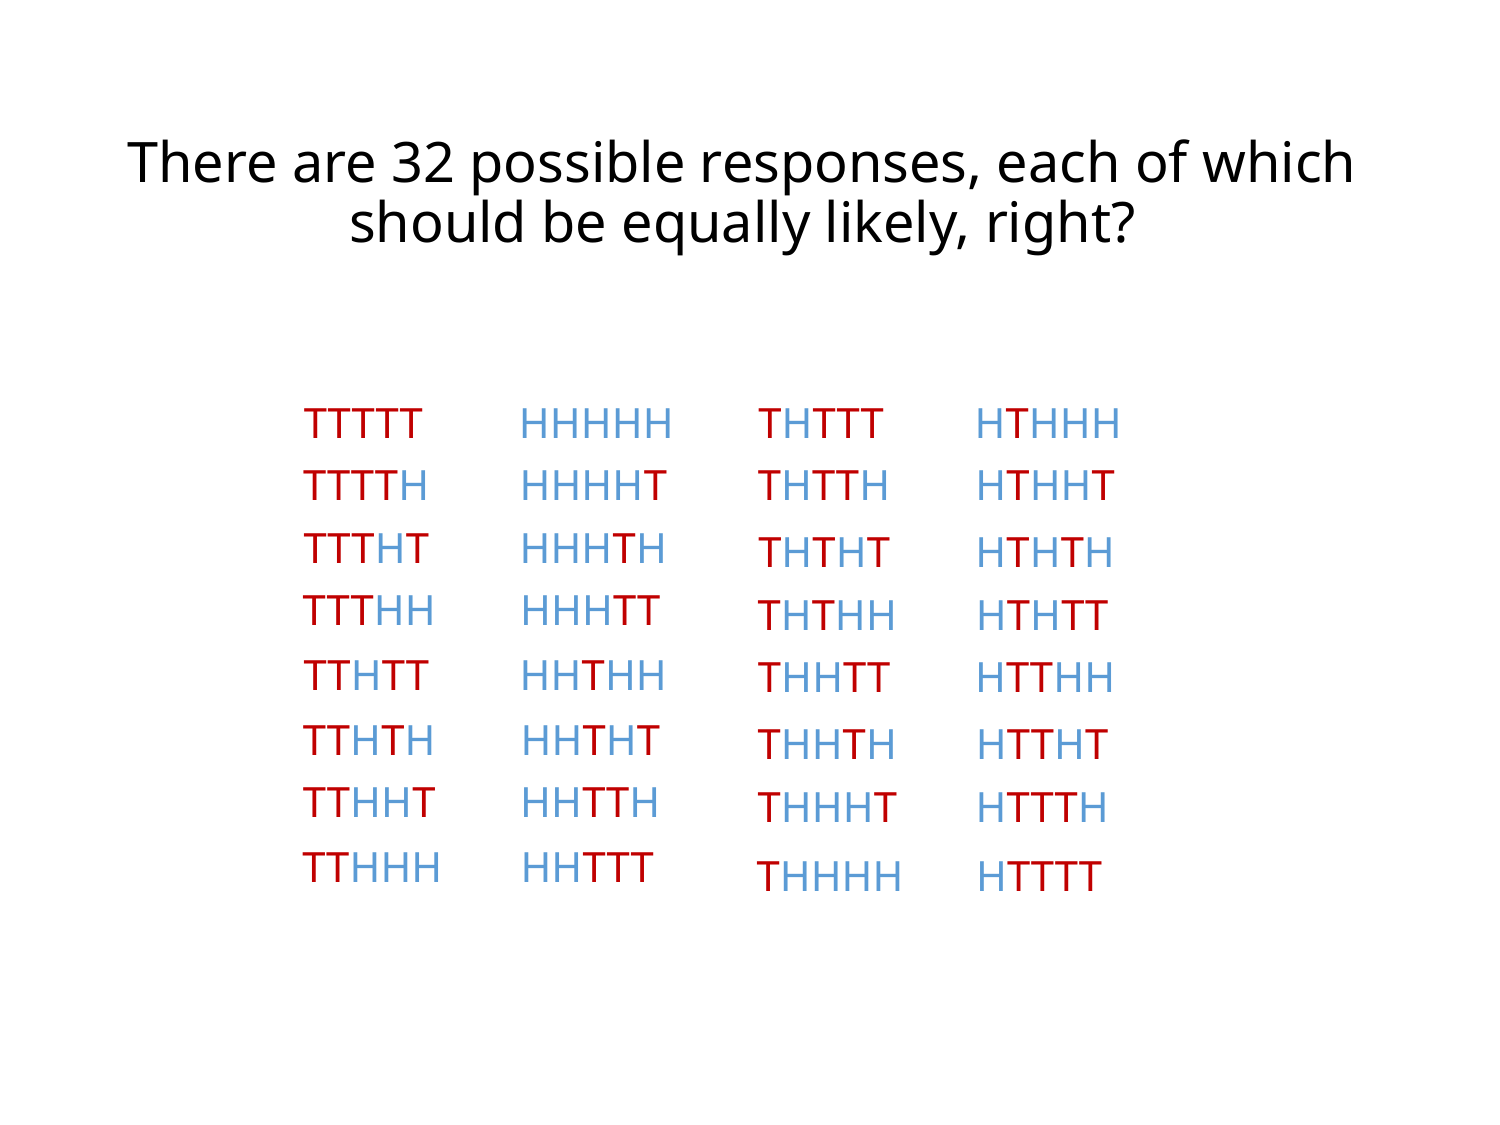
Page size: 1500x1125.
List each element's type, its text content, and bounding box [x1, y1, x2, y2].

text_box HTHHH [959, 389, 1137, 454]
text_box HTTTT [961, 842, 1118, 908]
text_box THTTT [743, 389, 899, 451]
text_box TTTTT [288, 389, 438, 451]
text_box HHTHT [505, 706, 675, 768]
text_box TTTTH [288, 451, 445, 517]
text_box HTHTT [961, 581, 1124, 643]
text_box THHTH [742, 710, 912, 773]
text_box TTTHT [288, 514, 444, 576]
text_box HTHHT [960, 451, 1130, 517]
text_box HTTHT [961, 710, 1124, 773]
text_box TTHTT [288, 641, 444, 706]
text_box THHHT [742, 773, 912, 838]
text_box THTHH [742, 581, 912, 647]
text_box HTTTH [960, 773, 1124, 838]
text_box HHTTT [505, 833, 669, 899]
text_box HHHHT [504, 451, 682, 514]
text_box THTTH [743, 451, 906, 517]
text_box HHTHH [504, 641, 682, 706]
text_box TTTHH [287, 576, 451, 642]
text_box TTHHT [288, 768, 451, 833]
text_box HTTHH [960, 643, 1131, 709]
text_box THTHT [743, 518, 906, 581]
text_box TTHTH [288, 706, 451, 768]
title There are 32 possible responses, each of which should be equally likely, right? [96, 125, 1390, 264]
text_box HHTTH [505, 768, 676, 834]
text_box THHTT [743, 643, 906, 709]
text_box THHHH [741, 842, 919, 908]
text_box HHHTT [505, 576, 676, 641]
text_box HHHTH [504, 514, 682, 579]
text_box HTHTH [960, 518, 1130, 584]
text_box HHHHH [504, 389, 689, 454]
text_box TTHHH [287, 833, 458, 899]
